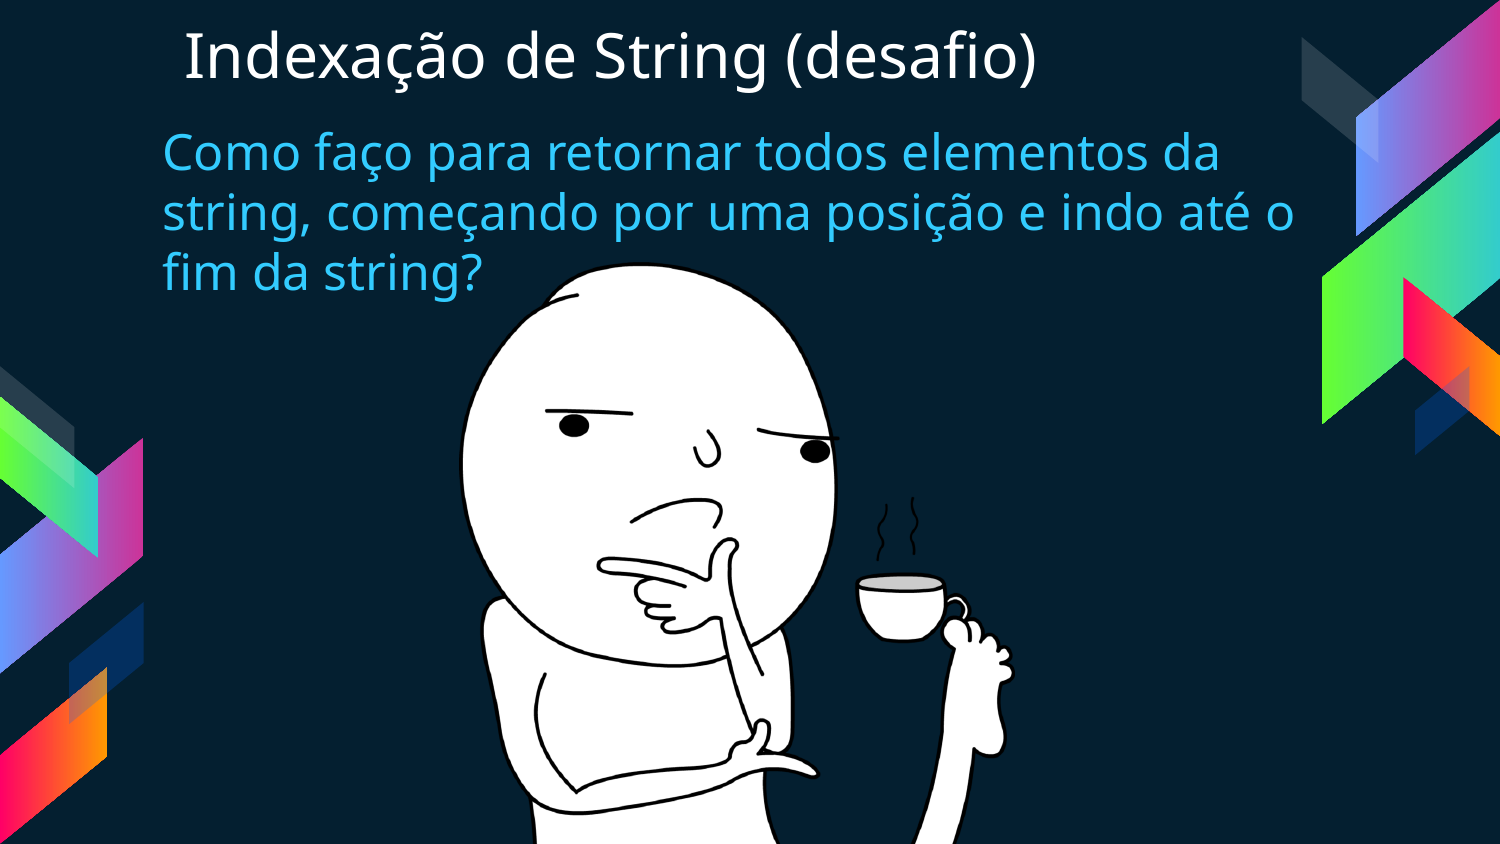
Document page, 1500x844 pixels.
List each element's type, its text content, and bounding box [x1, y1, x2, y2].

text_box Como faço para retornar todos elementos da string, começando por uma posição e indo até o fim da string? [147, 105, 1327, 389]
picture [459, 262, 1015, 844]
text_box Indexação de String (desafio) [169, 1, 1150, 105]
